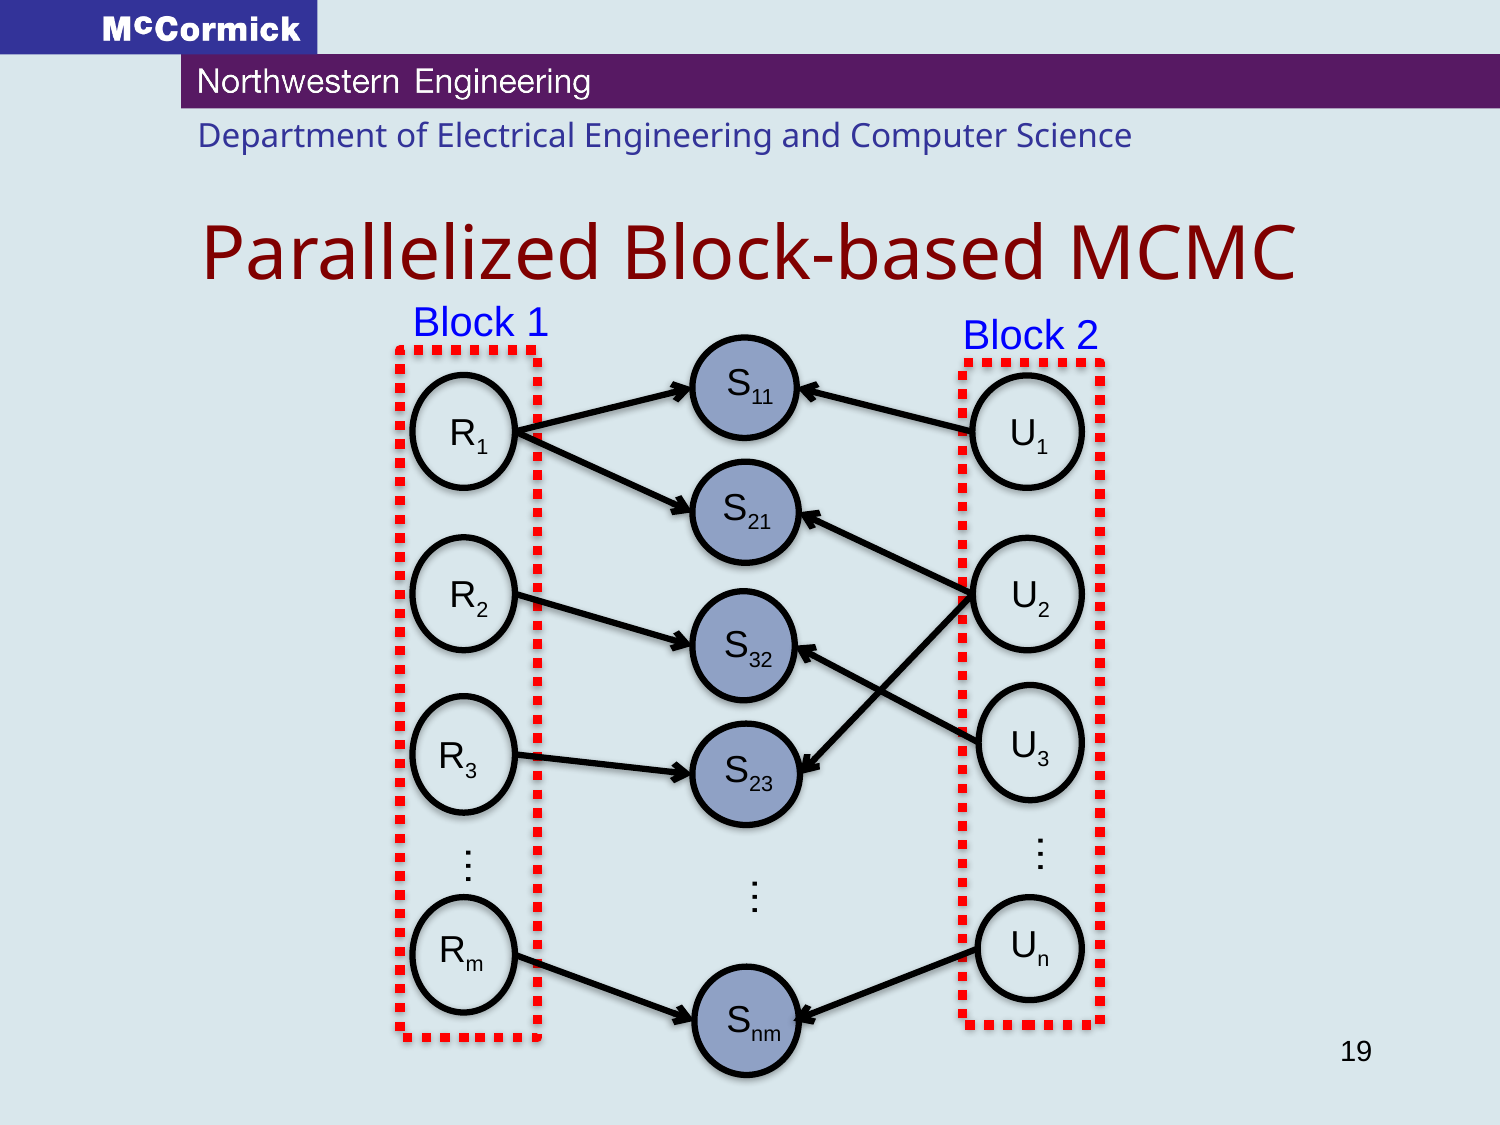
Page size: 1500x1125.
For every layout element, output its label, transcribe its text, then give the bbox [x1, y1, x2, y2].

text_box Block 1 [374, 287, 588, 353]
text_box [412, 337, 1088, 1076]
title Parallelized Block-based MCMC [112, 187, 1388, 313]
slide_number 19 [1074, 1025, 1388, 1100]
picture [96, 9, 681, 55]
text_box Block 2 [924, 299, 1138, 365]
text_box [1091, 365, 1101, 1026]
picture [199, 68, 595, 100]
text_box [399, 353, 407, 1038]
